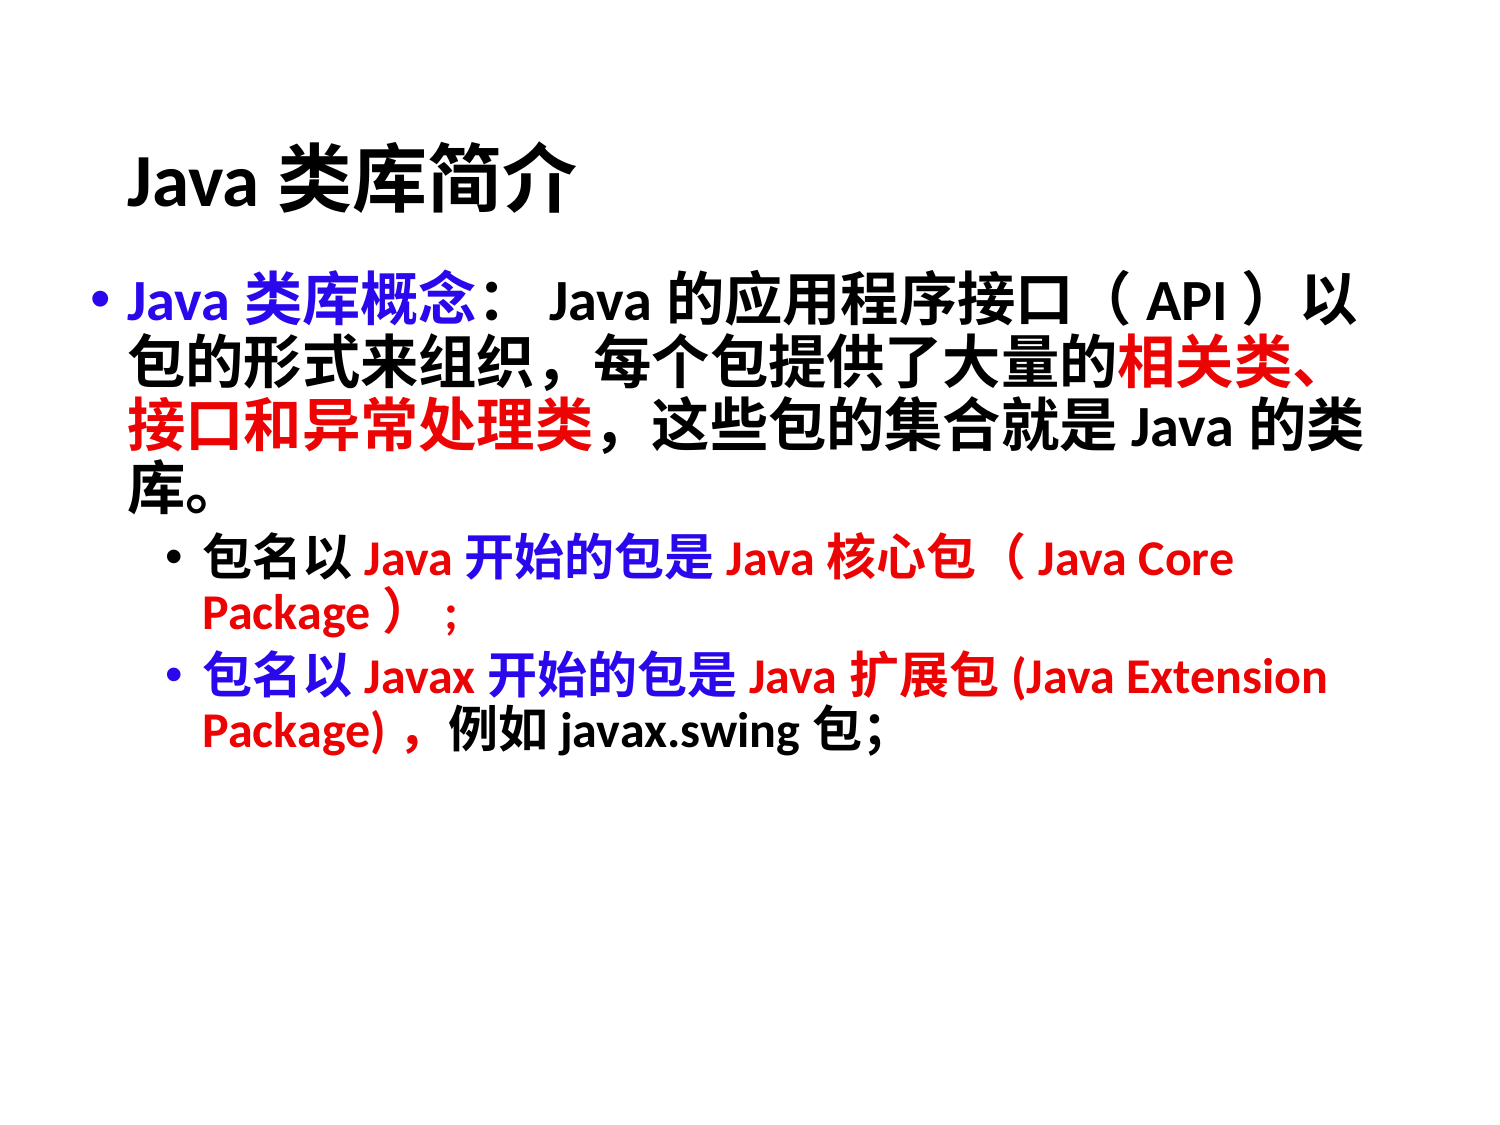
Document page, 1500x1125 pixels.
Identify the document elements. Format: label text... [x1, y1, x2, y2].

list Java类库概念：Java的应用程序接口（API）以包的形式来组织，每个包提供了大量的相关类、接口和异常处理类，这些包的集合就是Java的类库。 包名以Java开始的包是Java核心包（Java Core Package）; 包名以Javax开始的包是Java扩展包(Java Extension Package)，例如javax.swing包； [75, 262, 1413, 950]
title Java类库简介 [112, 126, 1388, 238]
